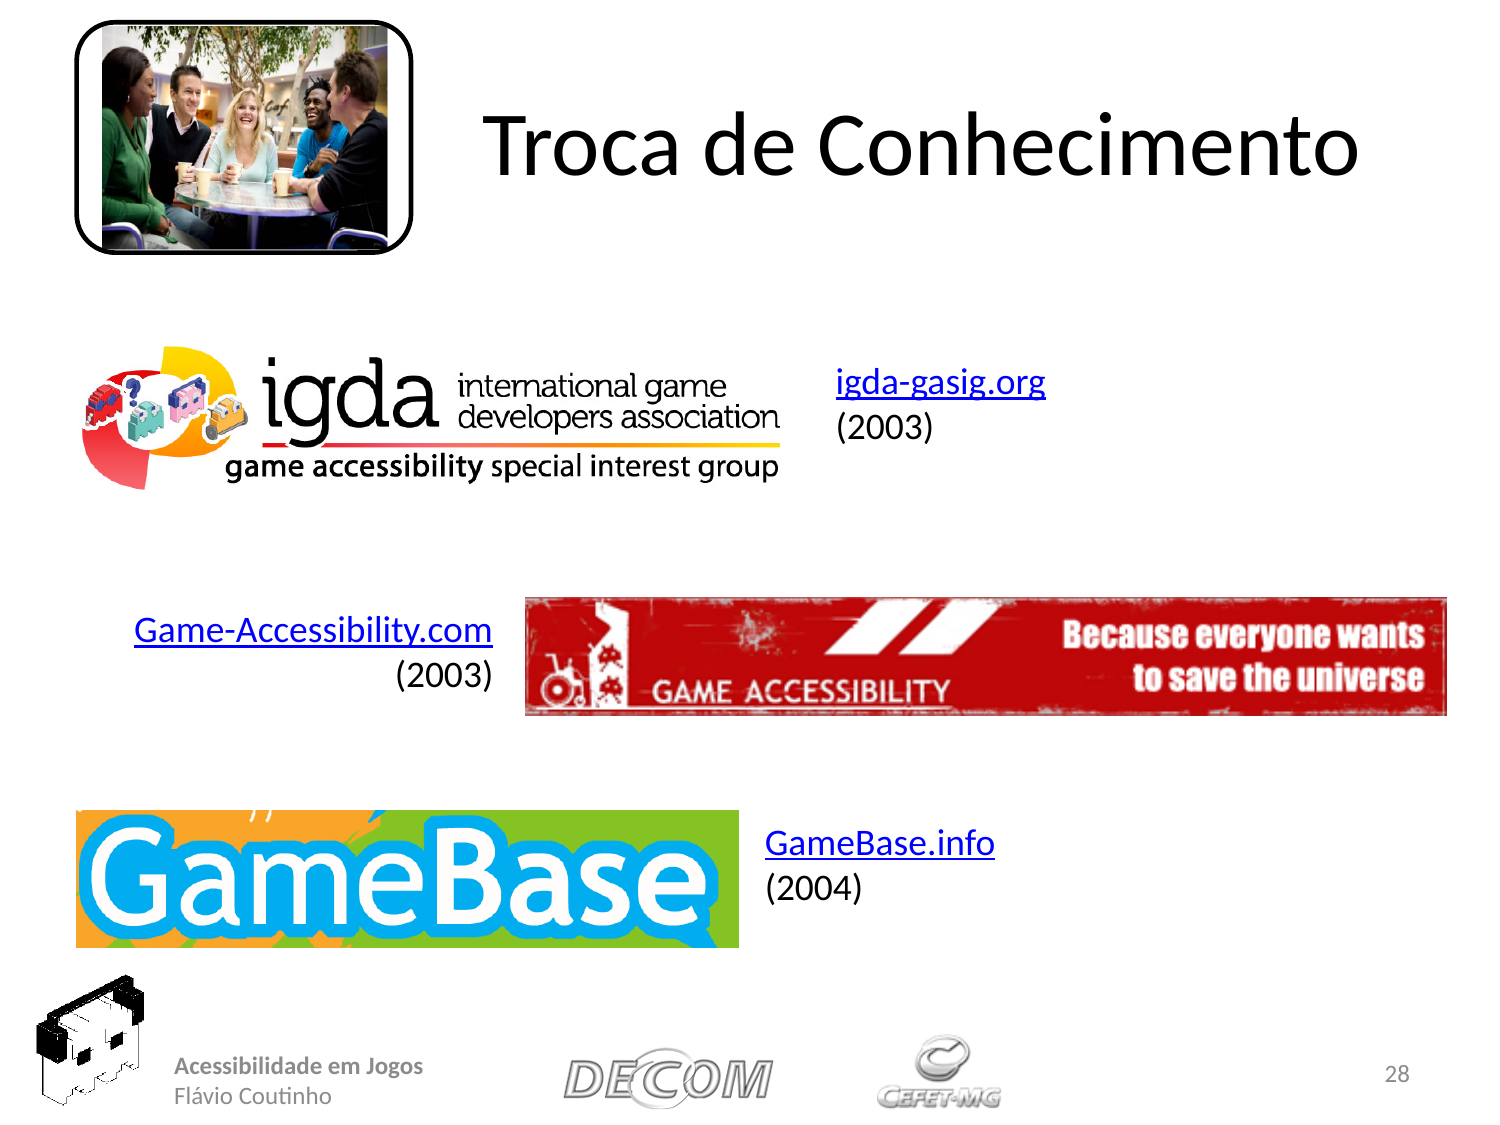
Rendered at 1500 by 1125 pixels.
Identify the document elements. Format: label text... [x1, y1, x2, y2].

picture [76, 810, 739, 948]
picture [181, 854, 239, 925]
picture [581, 854, 629, 925]
picture [254, 854, 346, 923]
picture [561, 1046, 774, 1111]
picture [92, 828, 165, 925]
text_box Troca de Conhecimento [419, 45, 1425, 233]
picture [511, 854, 572, 925]
picture [639, 854, 705, 925]
picture [877, 1034, 1003, 1110]
picture [360, 854, 422, 925]
picture [438, 828, 501, 923]
picture [525, 597, 1448, 717]
text_box GameBase.info (2004) [750, 810, 1258, 916]
slide_number 28 [1074, 1042, 1425, 1103]
text_box Game-Accessibility.com (2003) [0, 597, 508, 703]
text_box igda-gasig.org (2003) [820, 349, 1329, 455]
picture [52, 337, 810, 498]
text_box [74, 20, 414, 255]
